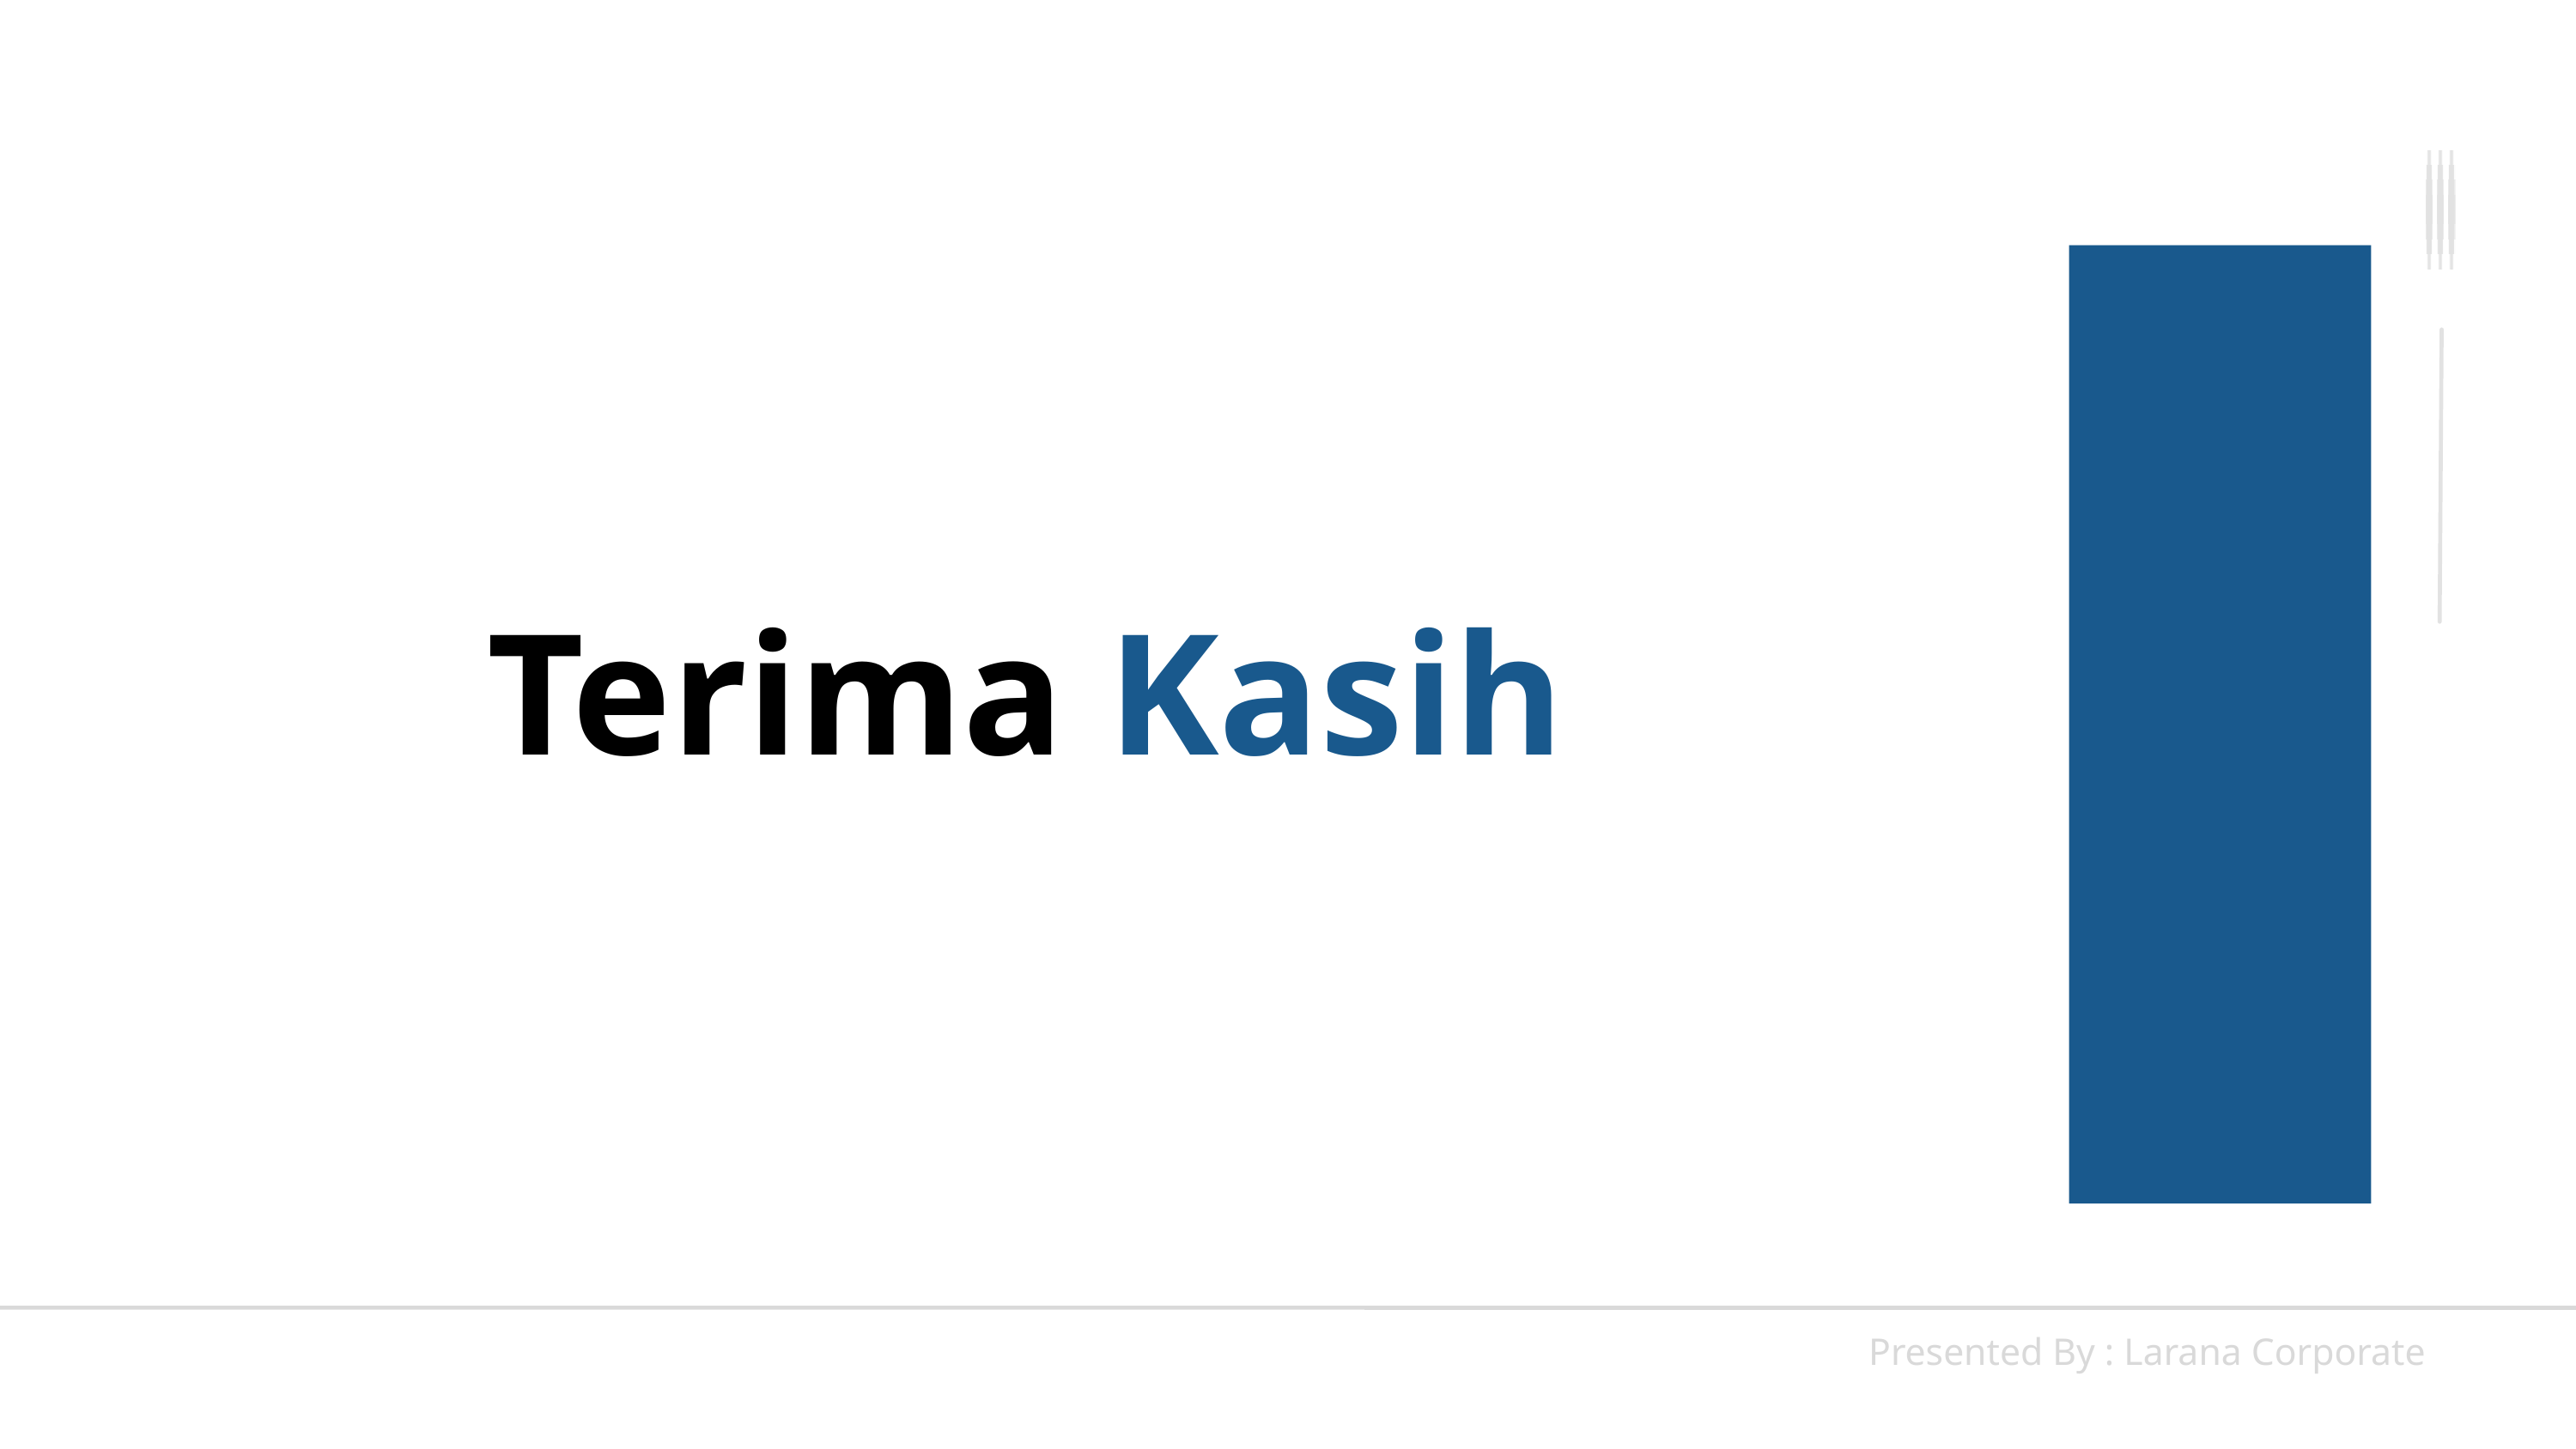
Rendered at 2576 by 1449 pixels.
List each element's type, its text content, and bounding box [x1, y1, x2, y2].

text_box Terima Kasih [487, 621, 1851, 789]
text_box [2426, 150, 2456, 270]
text_box Presented By : Larana Corporate [1711, 1336, 2426, 1373]
text_box [2069, 245, 2372, 1203]
